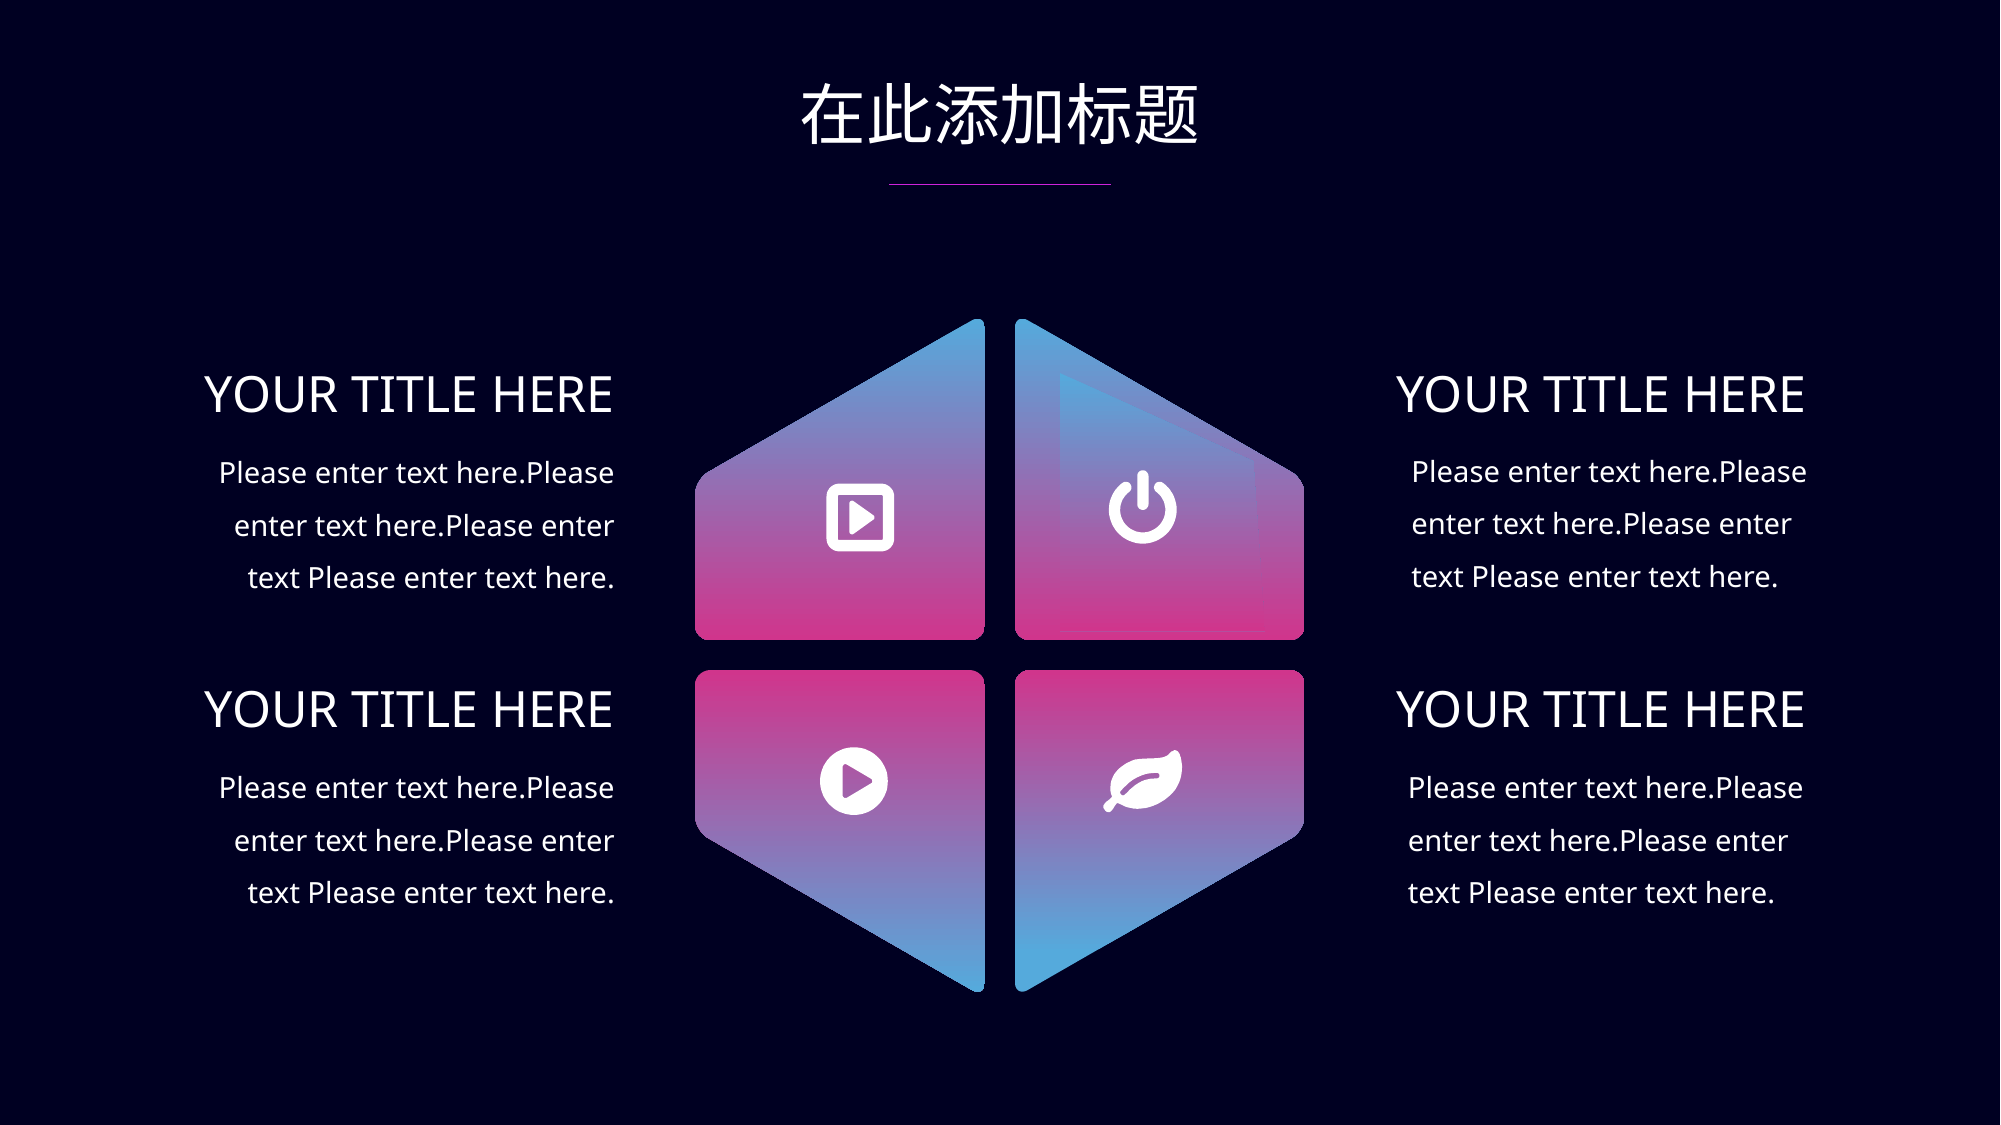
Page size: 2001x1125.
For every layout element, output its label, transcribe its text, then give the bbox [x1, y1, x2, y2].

text_box Please enter text here.Please enter text here.Please enter text Please enter text here. [1393, 744, 1857, 918]
text_box [1015, 670, 1305, 992]
text_box Please enter text here.Please enter text here.Please enter text Please enter text here. [166, 744, 630, 918]
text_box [1015, 318, 1305, 641]
text_box [820, 747, 888, 815]
text_box [695, 318, 985, 641]
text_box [826, 483, 895, 552]
text_box Please enter text here.Please enter text here.Please enter text Please enter text here. [166, 429, 630, 602]
text_box YOUR TITLE HERE [1381, 354, 1875, 427]
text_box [1108, 470, 1177, 544]
text_box Please enter text here.Please enter text here.Please enter text Please enter text here. [1396, 428, 1861, 601]
text_box YOUR TITLE HERE [1381, 670, 1875, 742]
text_box YOUR TITLE HERE [136, 670, 630, 742]
text_box 在此添加标题 [676, 65, 1324, 161]
text_box [695, 670, 985, 992]
text_box [1103, 750, 1183, 813]
text_box YOUR TITLE HERE [136, 354, 630, 427]
